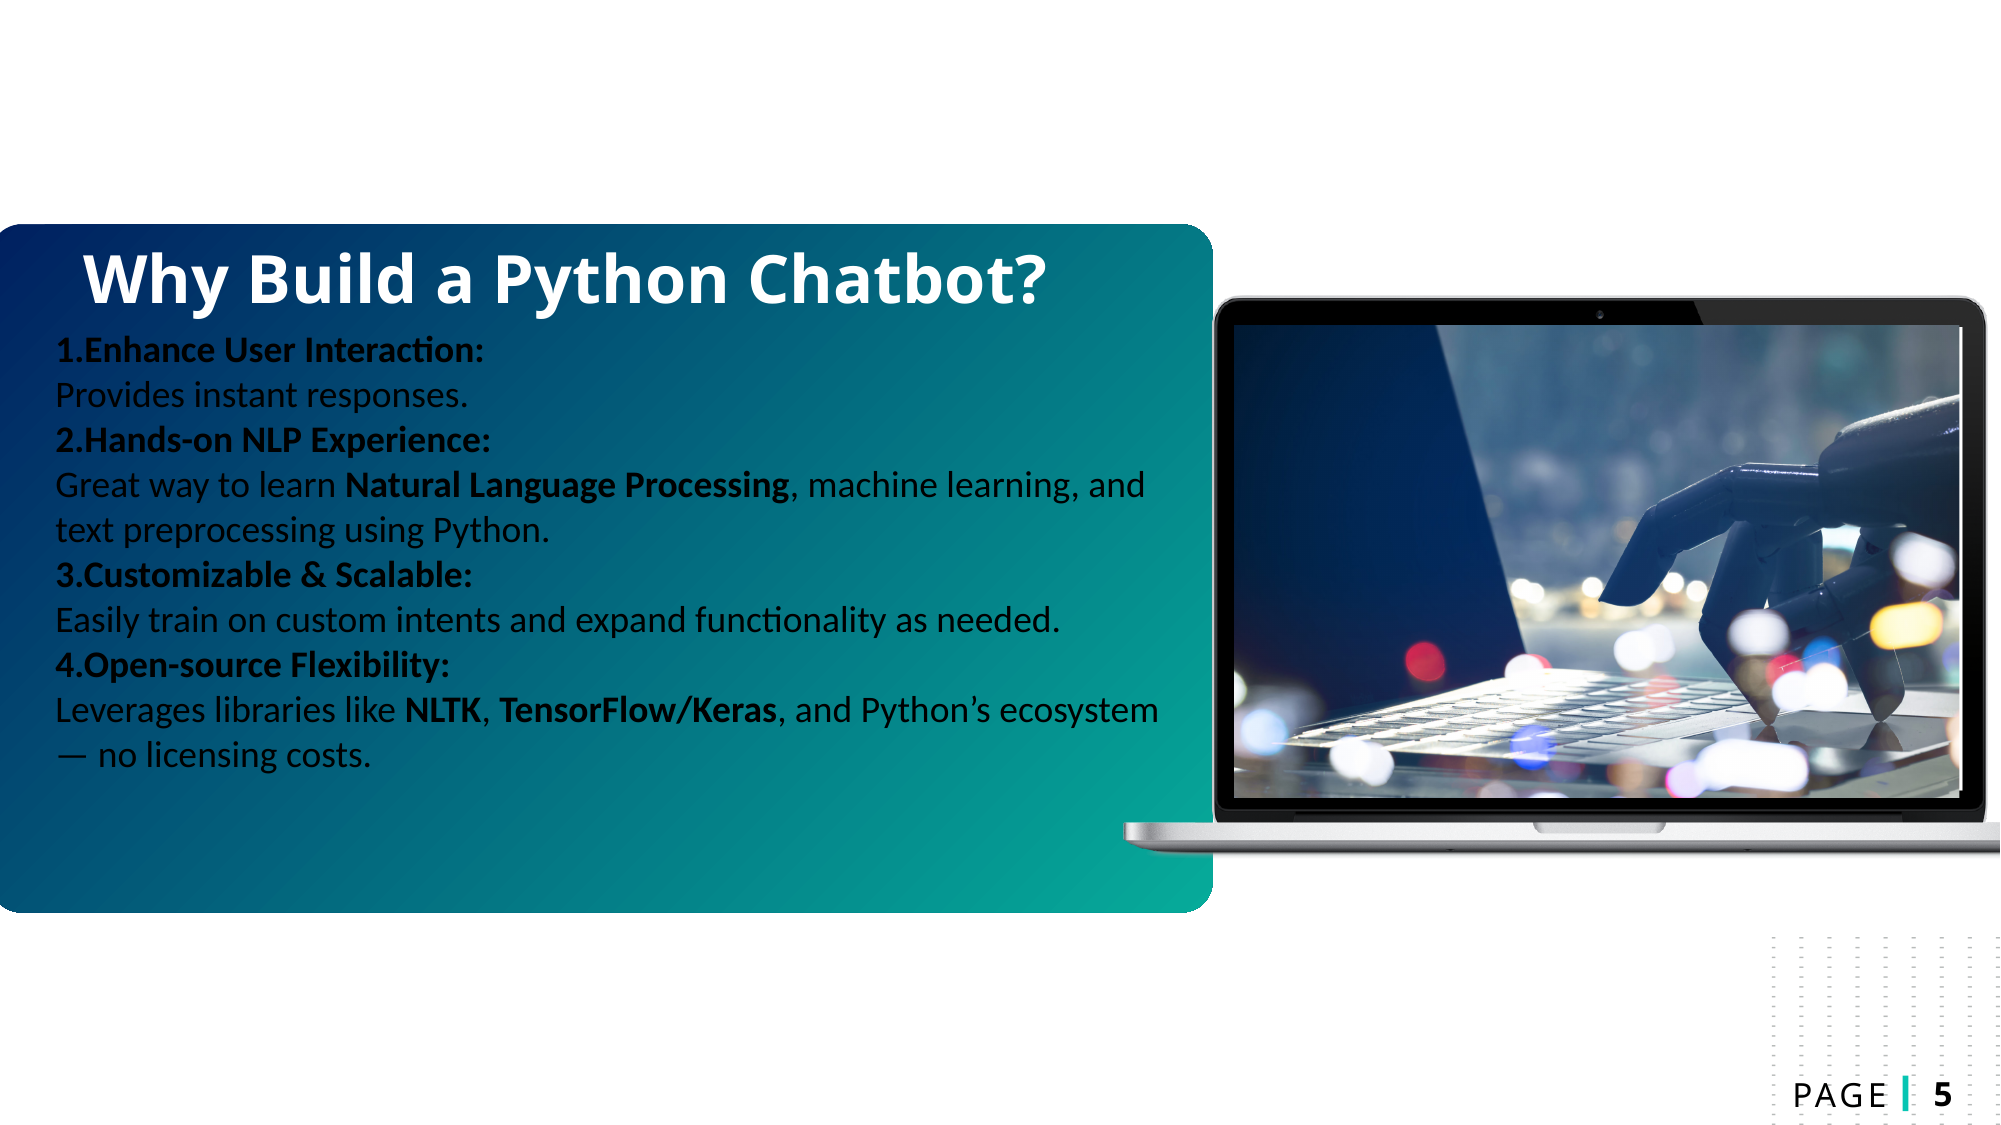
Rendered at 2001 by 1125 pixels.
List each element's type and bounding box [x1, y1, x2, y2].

text_box [40, 229, 1213, 788]
text_box [0, 223, 1214, 914]
picture [1119, 295, 2000, 859]
